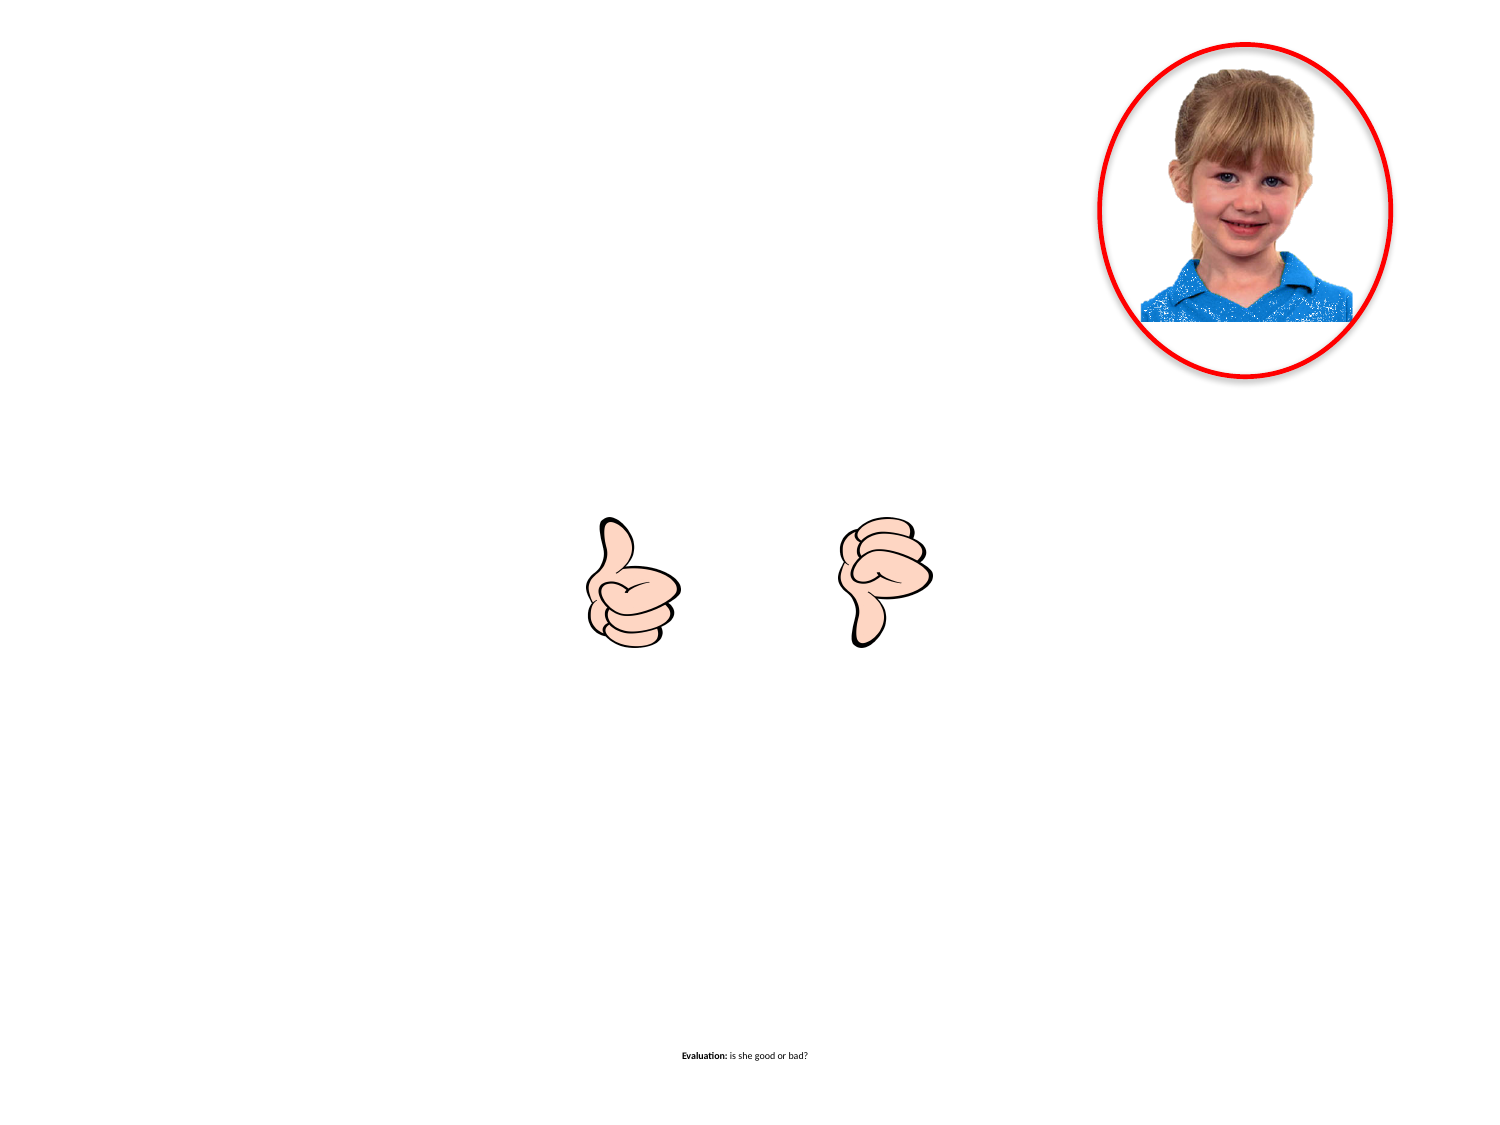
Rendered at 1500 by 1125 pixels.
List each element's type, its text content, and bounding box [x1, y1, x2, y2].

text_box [586, 517, 933, 648]
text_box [1099, 44, 1392, 377]
title Evaluation: is she good or bad? [26, 1041, 1465, 1095]
